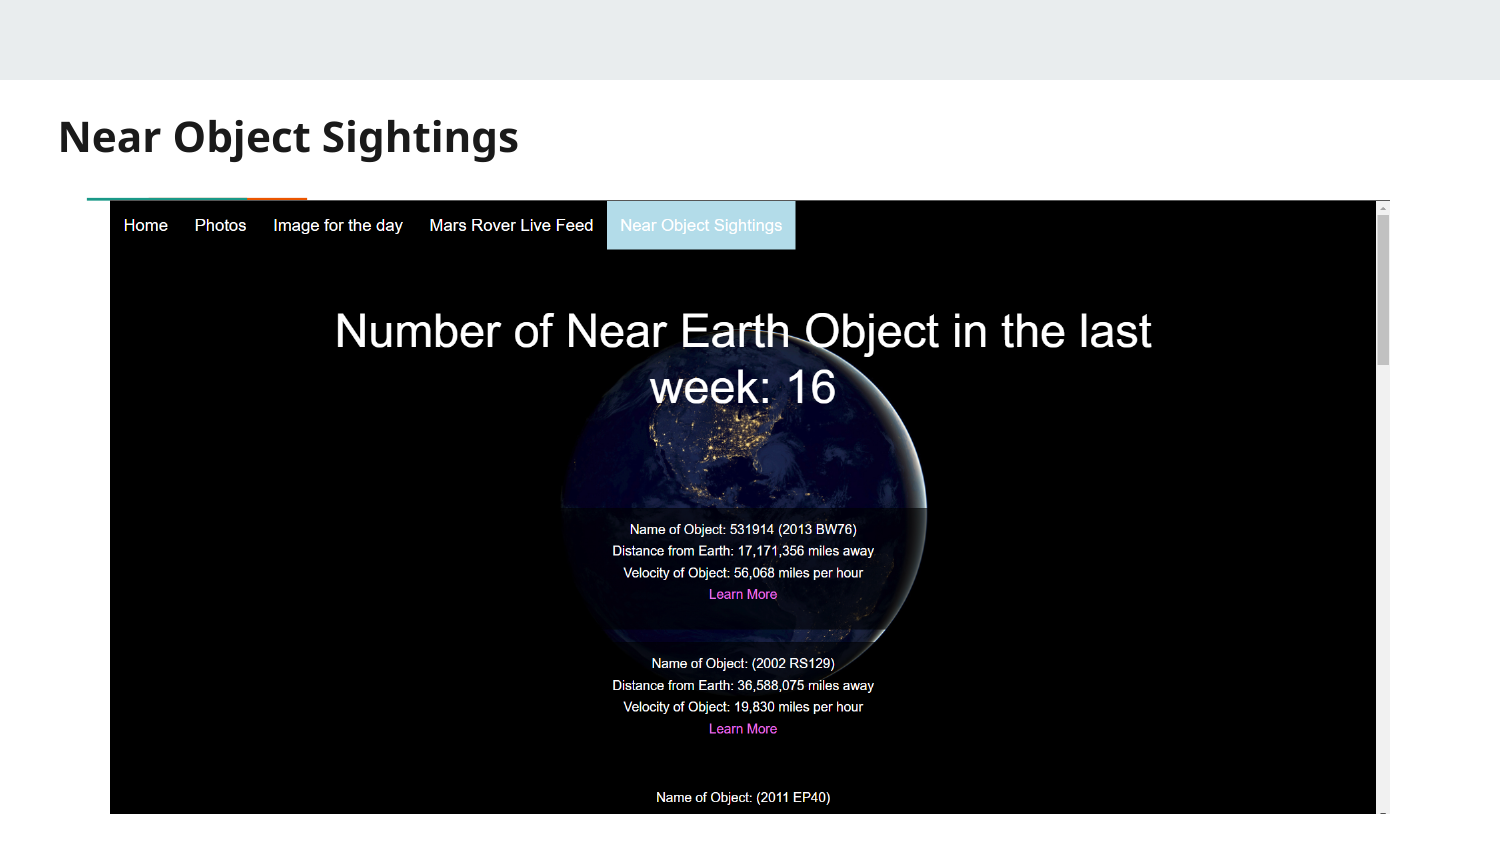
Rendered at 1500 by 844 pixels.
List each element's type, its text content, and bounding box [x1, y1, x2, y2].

picture [110, 199, 1390, 814]
title Near Object Sightings [42, 92, 1304, 181]
